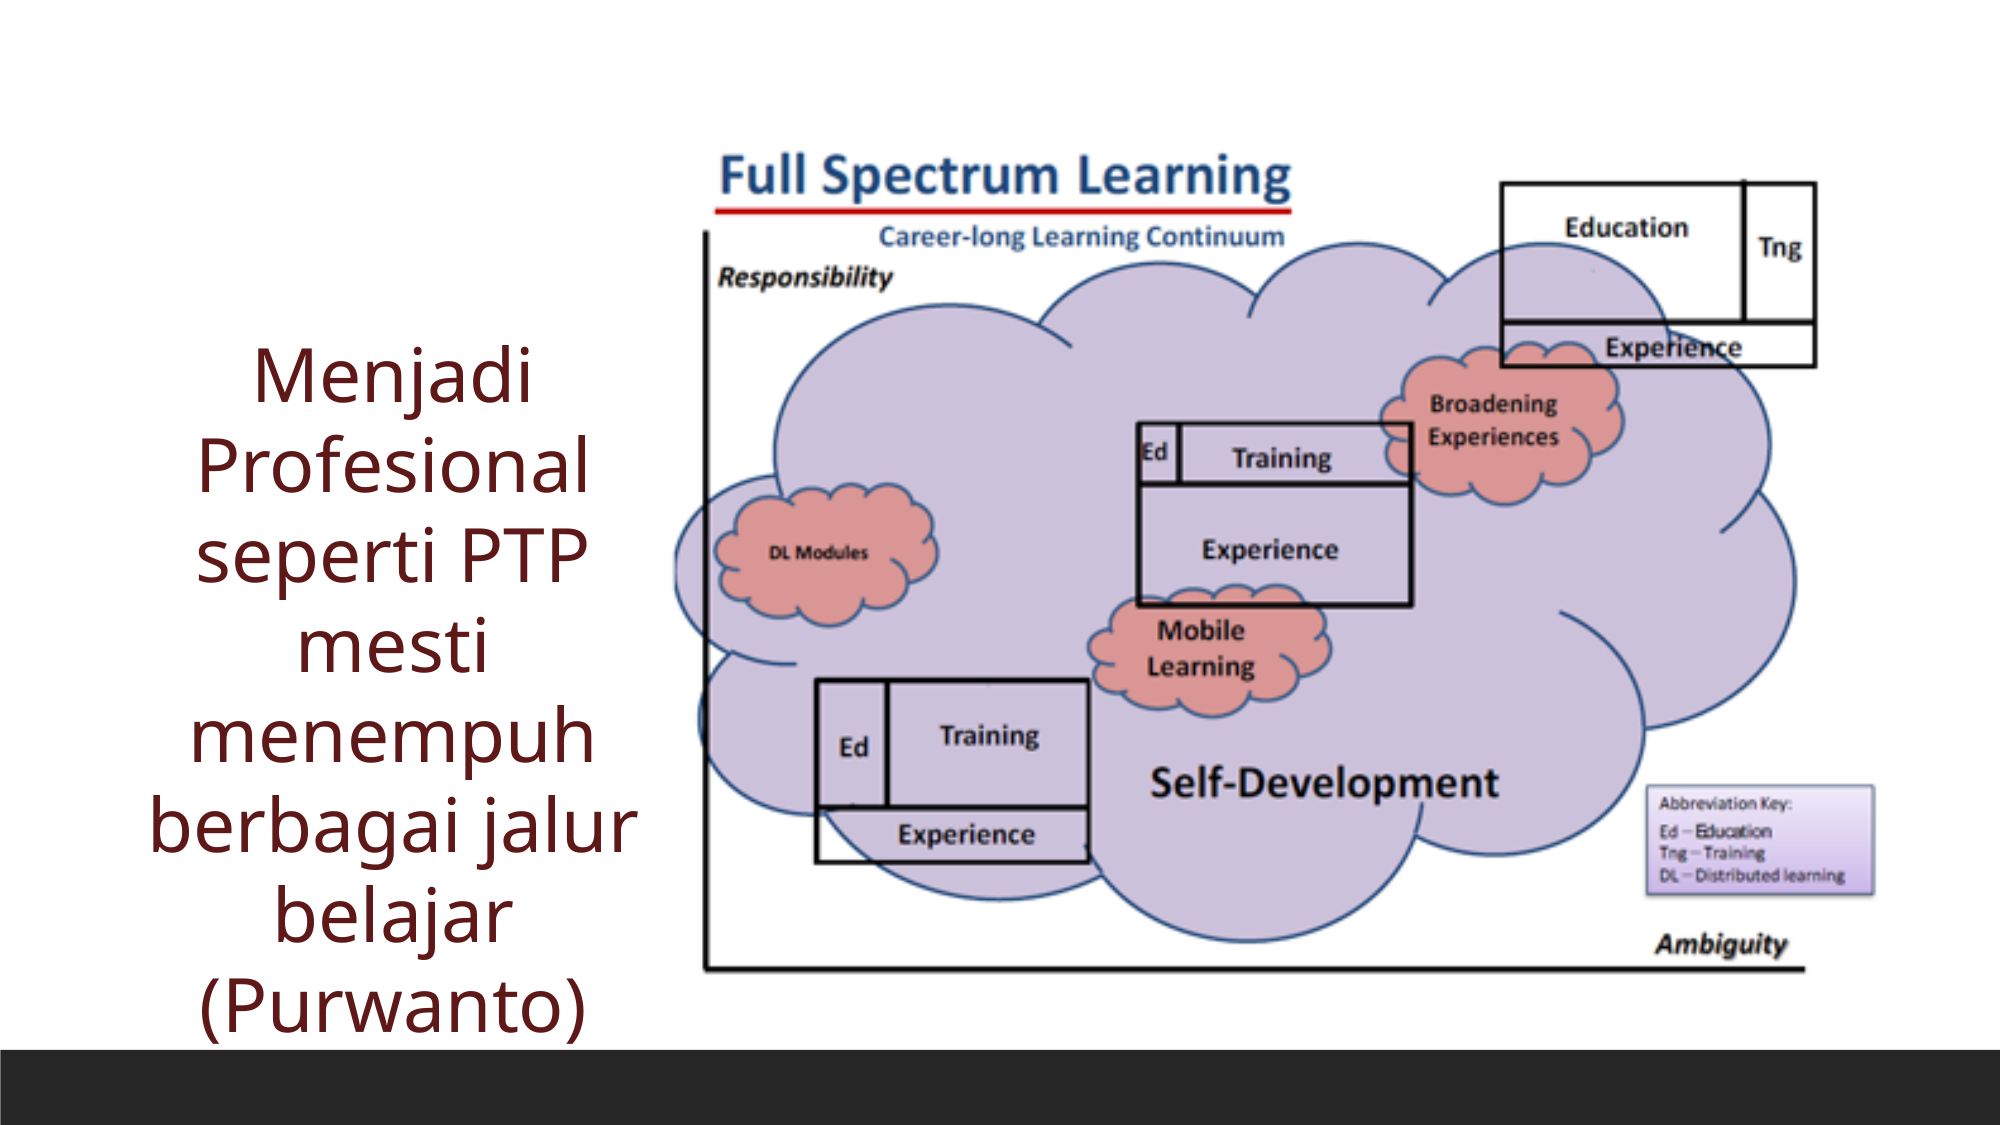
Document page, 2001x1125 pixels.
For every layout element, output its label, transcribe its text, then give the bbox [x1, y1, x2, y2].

text_box Menjadi Profesional seperti PTP mesti menempuh berbagai jalur belajar (Purwanto) [108, 320, 678, 1056]
picture [658, 129, 1923, 996]
